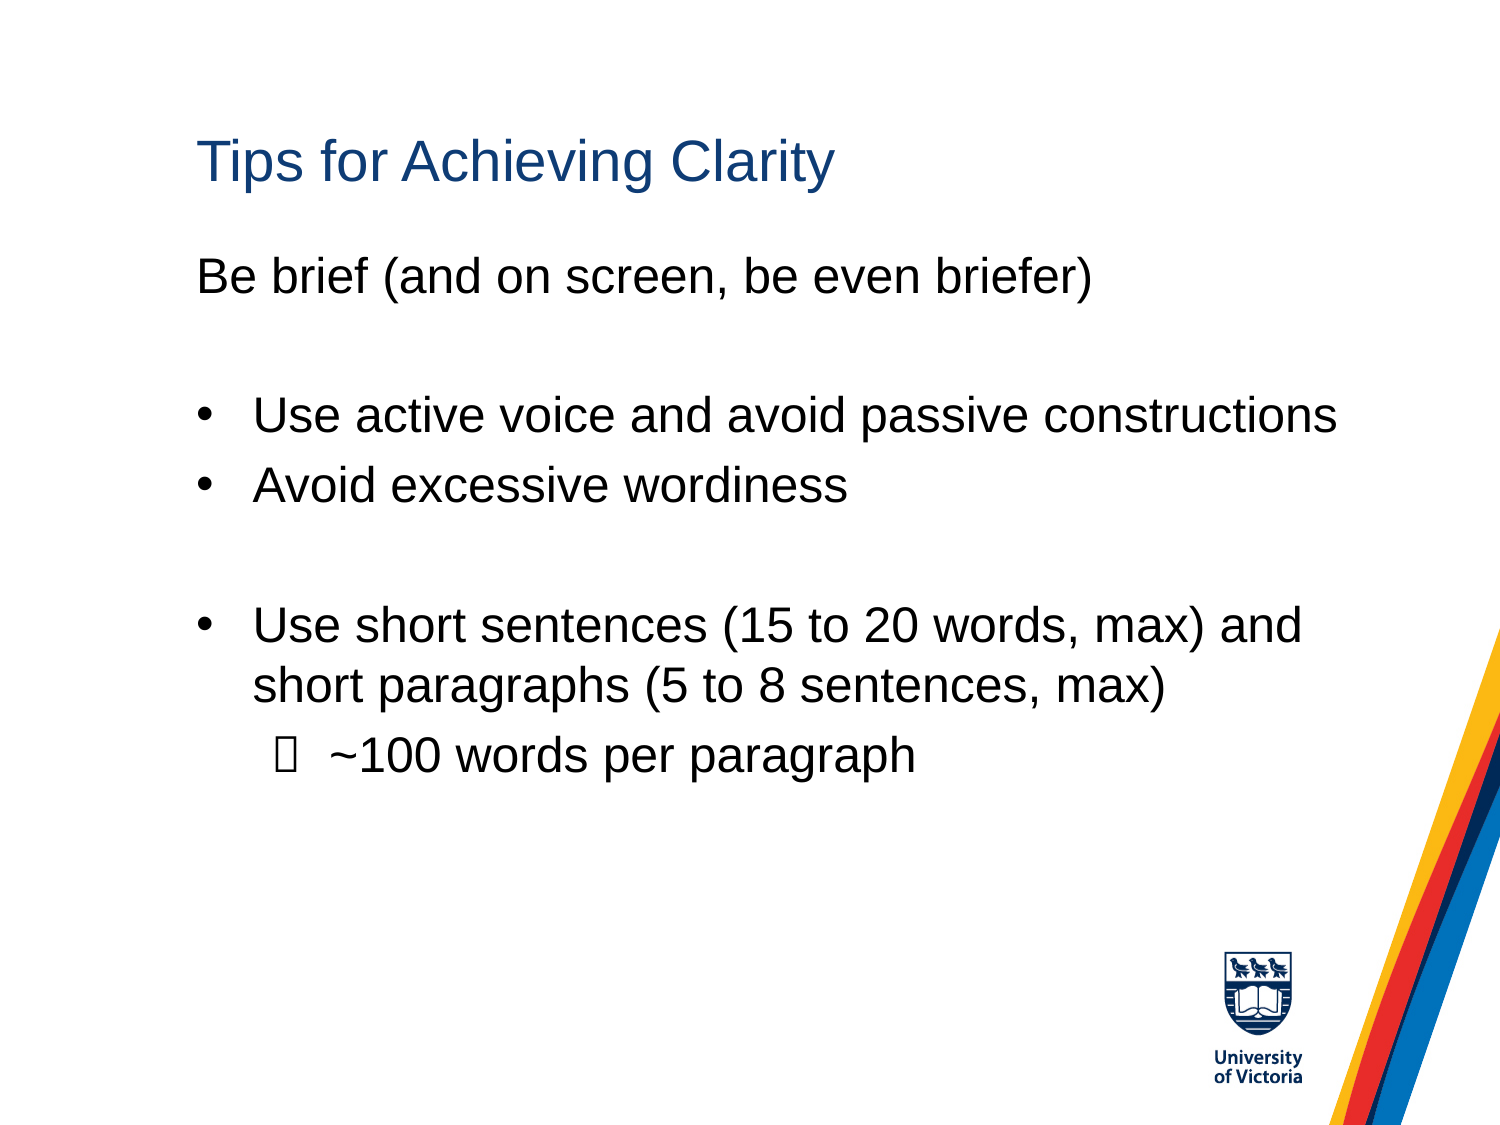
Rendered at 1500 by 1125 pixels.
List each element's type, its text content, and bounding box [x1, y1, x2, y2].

list Be brief (and on screen, be even briefer) Use active voice and avoid passive constructions Avoid excessive wordiness Use short sentences (15 to 20 words, max) and short paragraphs (5 to 8 sentences, max)  ~100 words per paragraph [181, 235, 1378, 1015]
picture [0, 0, 1500, 1125]
title Tips for Achieving Clarity [181, 64, 1209, 252]
